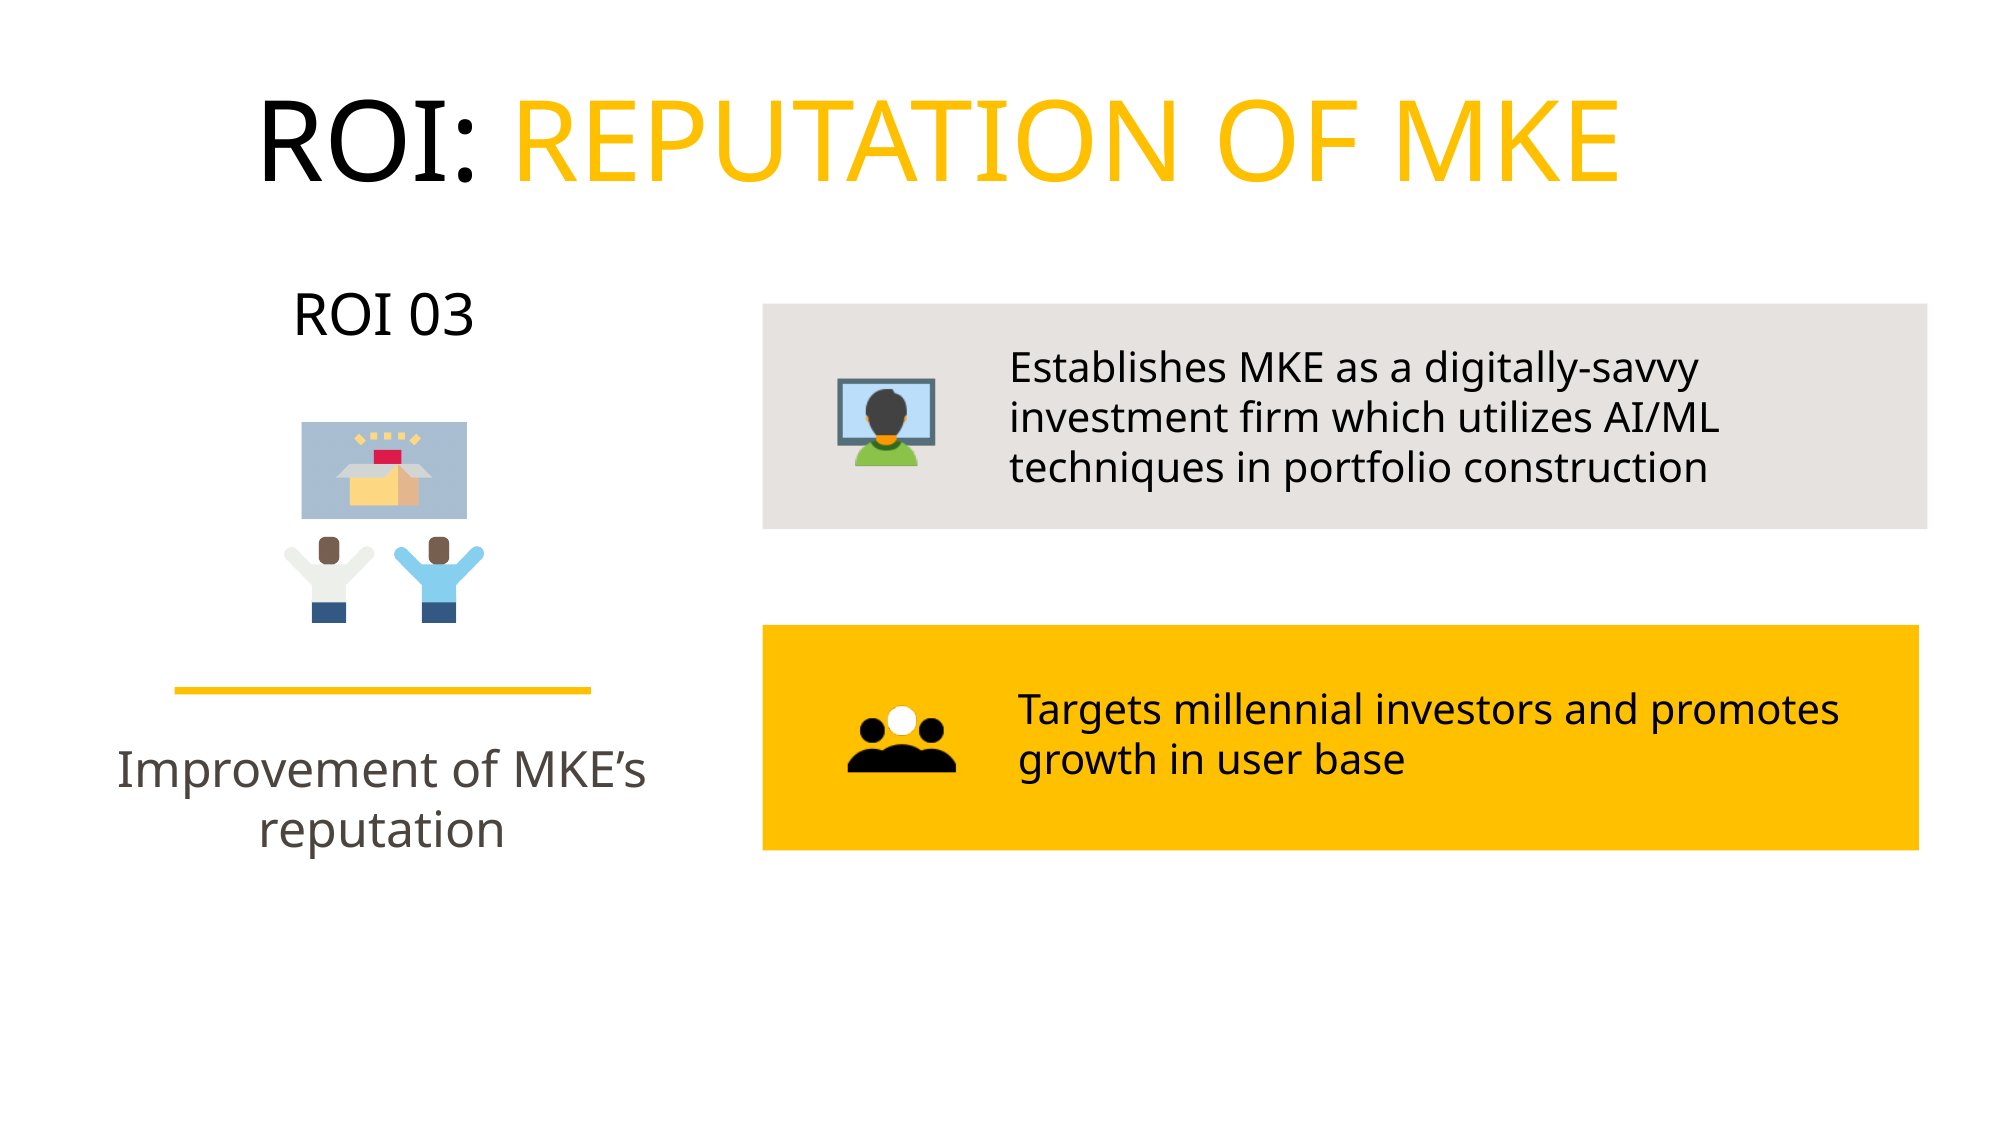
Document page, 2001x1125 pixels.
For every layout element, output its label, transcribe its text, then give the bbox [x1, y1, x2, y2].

text_box ROI: REPUTATION OF MKE [207, 36, 1671, 254]
text_box [762, 624, 1920, 851]
text_box Establishes MKE as a digitally-savvy investment firm which utilizes AI/ML techniques in portfolio construction [994, 333, 1919, 499]
text_box [762, 303, 1928, 530]
text_box [174, 686, 592, 696]
text_box Improvement of MKE’s reputation [93, 730, 672, 866]
text_box Targets millennial investors and promotes growth in user base [1003, 675, 1928, 791]
picture [843, 679, 961, 797]
picture [284, 422, 484, 623]
text_box ROI 03 [51, 258, 716, 375]
picture [825, 361, 948, 484]
